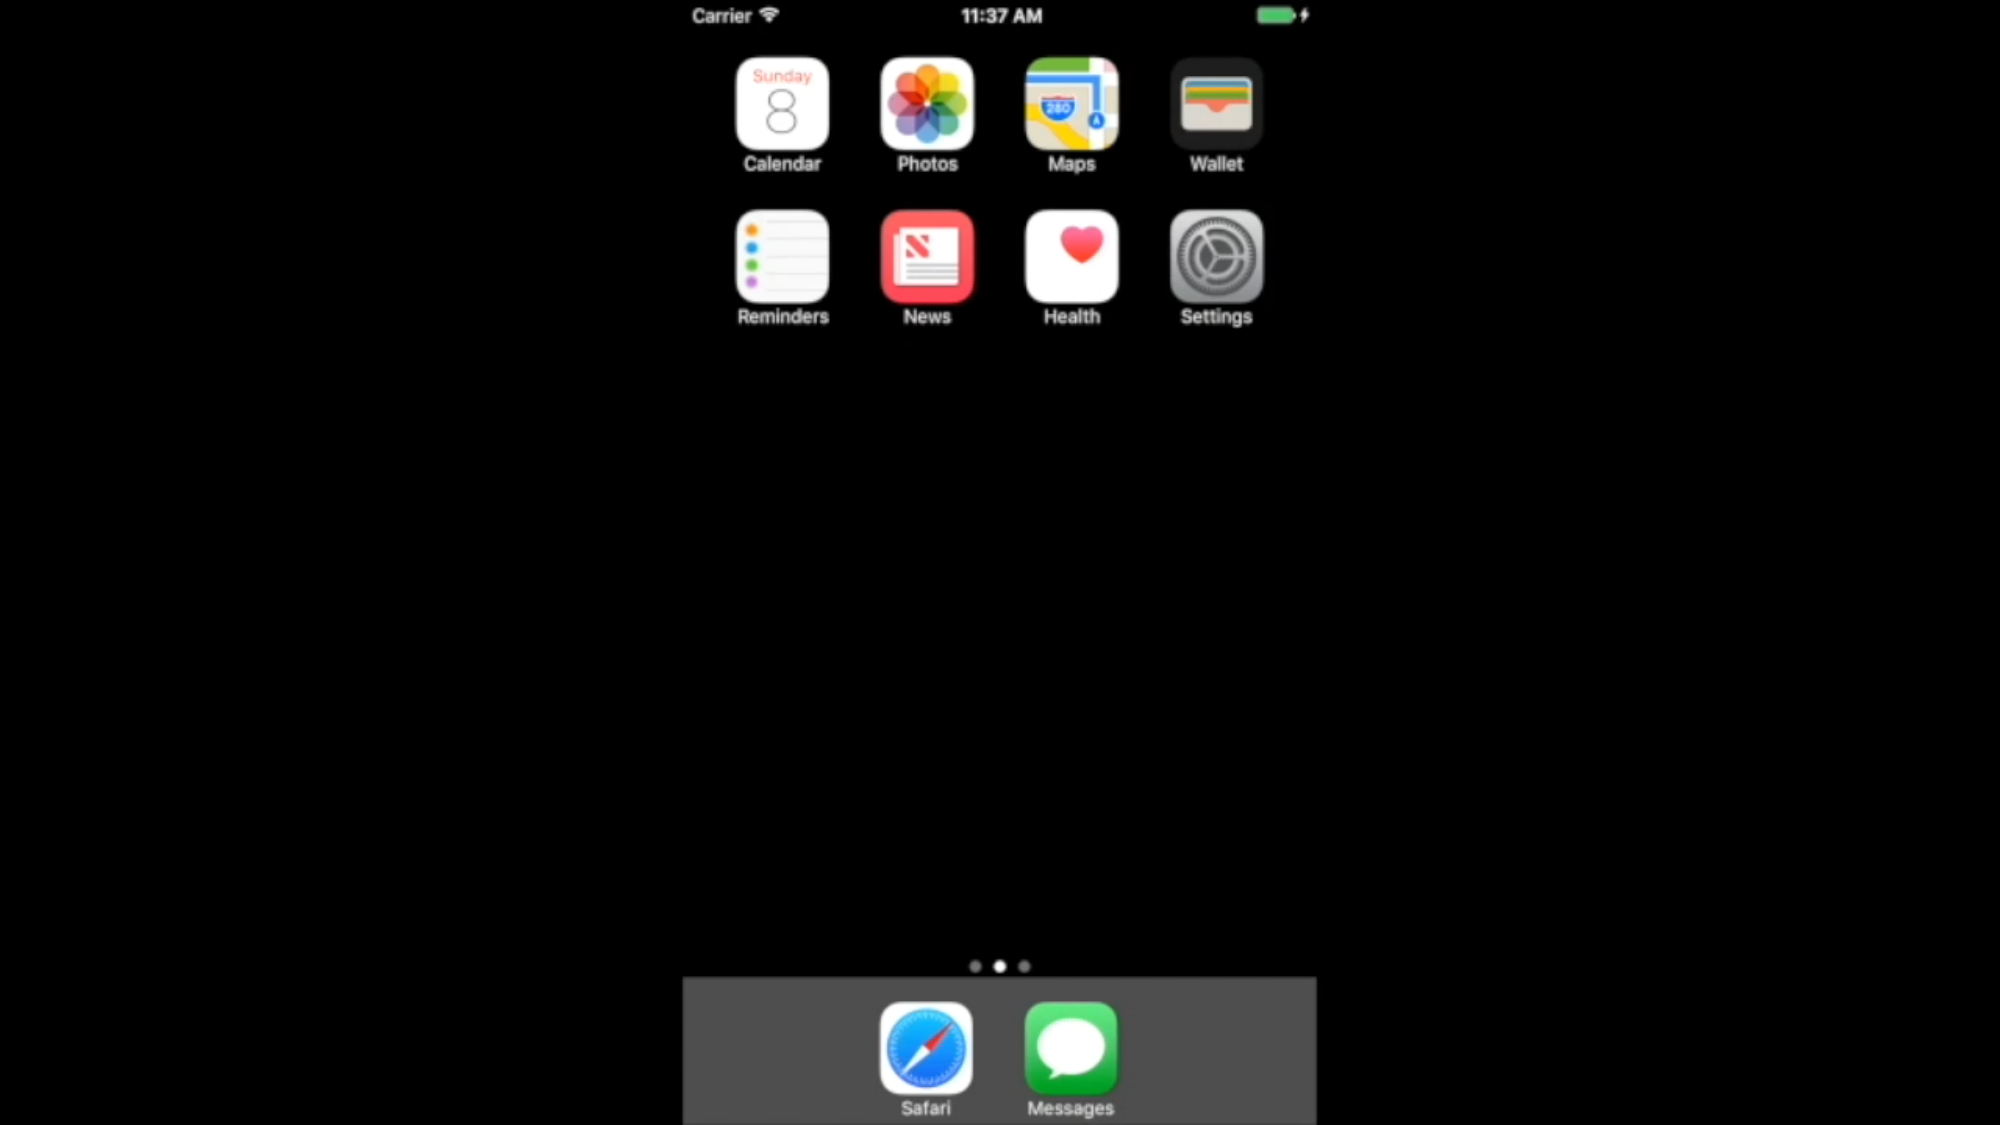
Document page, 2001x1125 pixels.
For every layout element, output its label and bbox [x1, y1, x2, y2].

text_box [0, 0, 2000, 1125]
